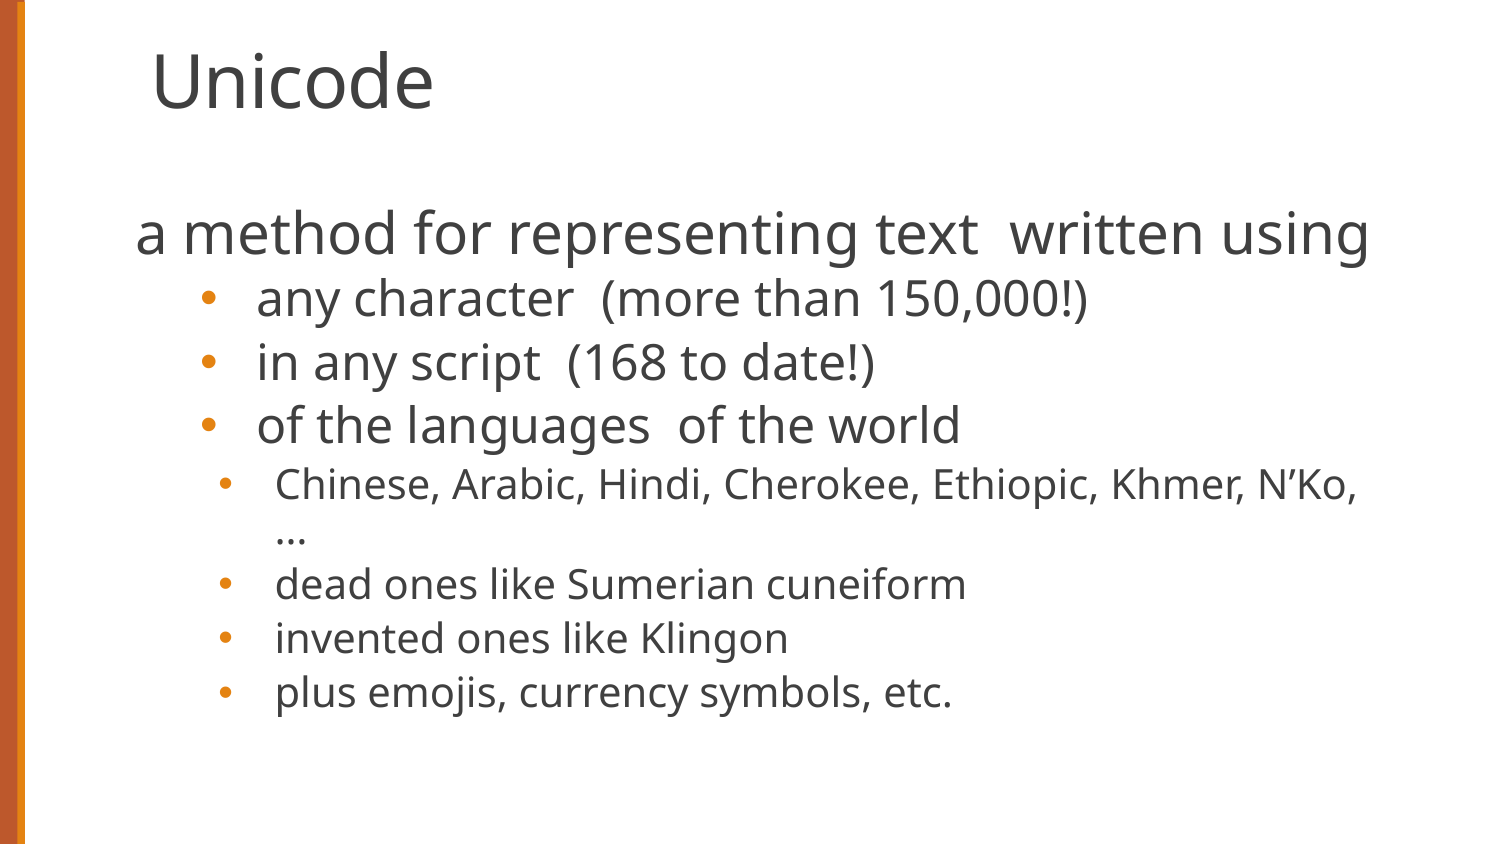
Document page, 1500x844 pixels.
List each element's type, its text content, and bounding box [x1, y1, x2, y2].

title Unicode [135, 19, 1373, 132]
list a method for representing text written using any character (more than 150,000!) in any script (168 to date!) of the languages of the world Chinese, Arabic, Hindi, Cherokee, Ethiopic, Khmer, N’Ko,… dead ones like Sumerian cuneiform invented ones like Klingon plus emojis, currency symbols, etc. [135, 196, 1373, 760]
